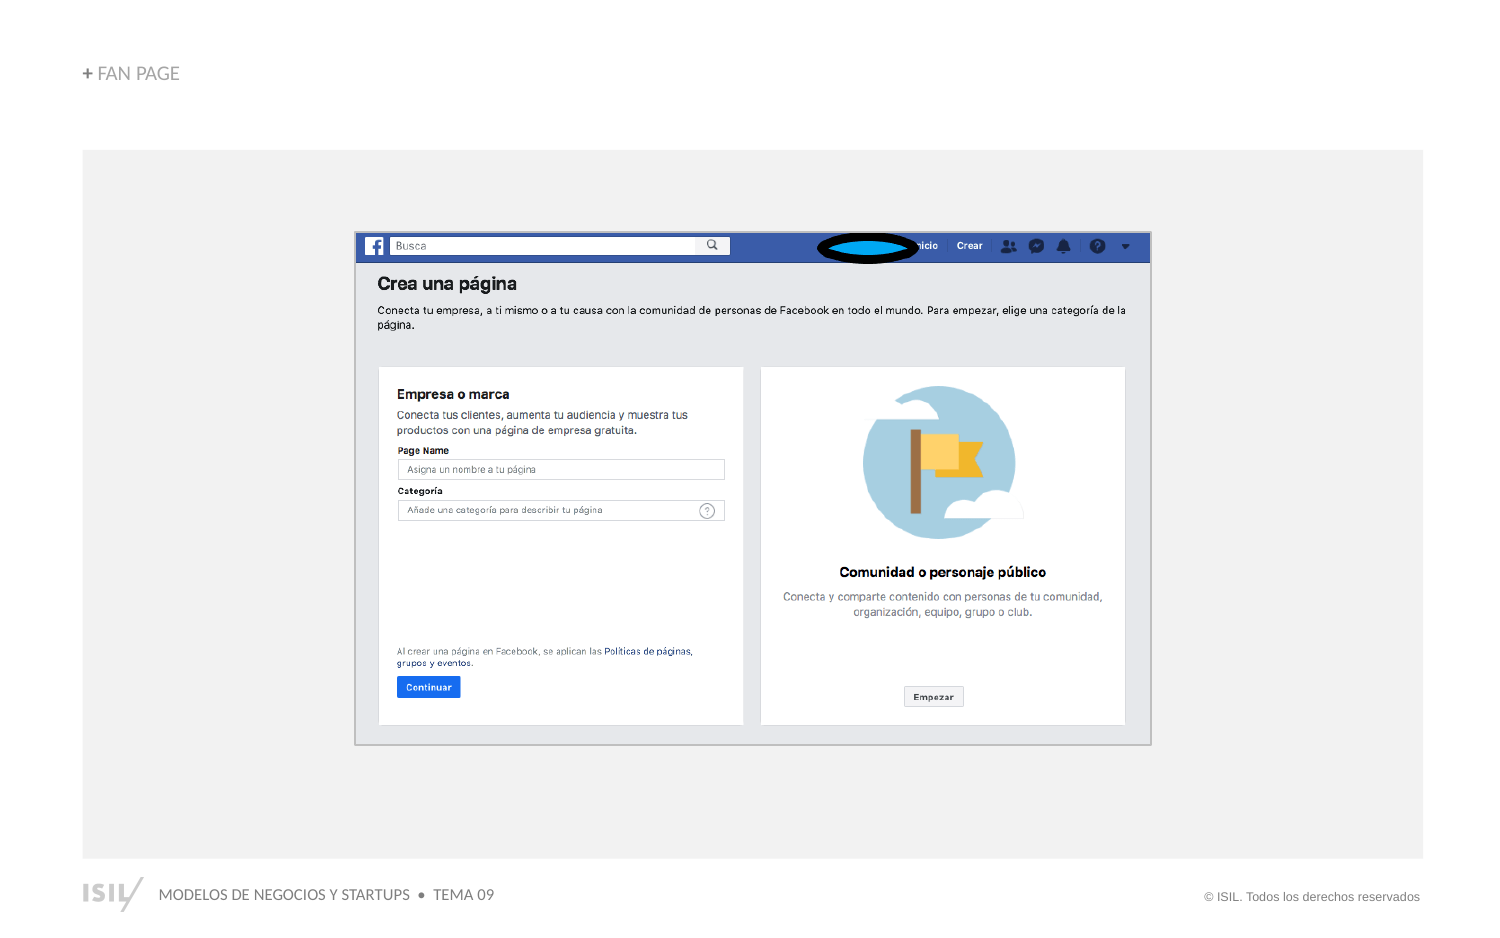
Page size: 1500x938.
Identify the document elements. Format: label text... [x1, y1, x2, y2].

text_box + FAN PAGE [82, 61, 721, 85]
picture [355, 232, 1150, 745]
text_box [82, 149, 1424, 859]
